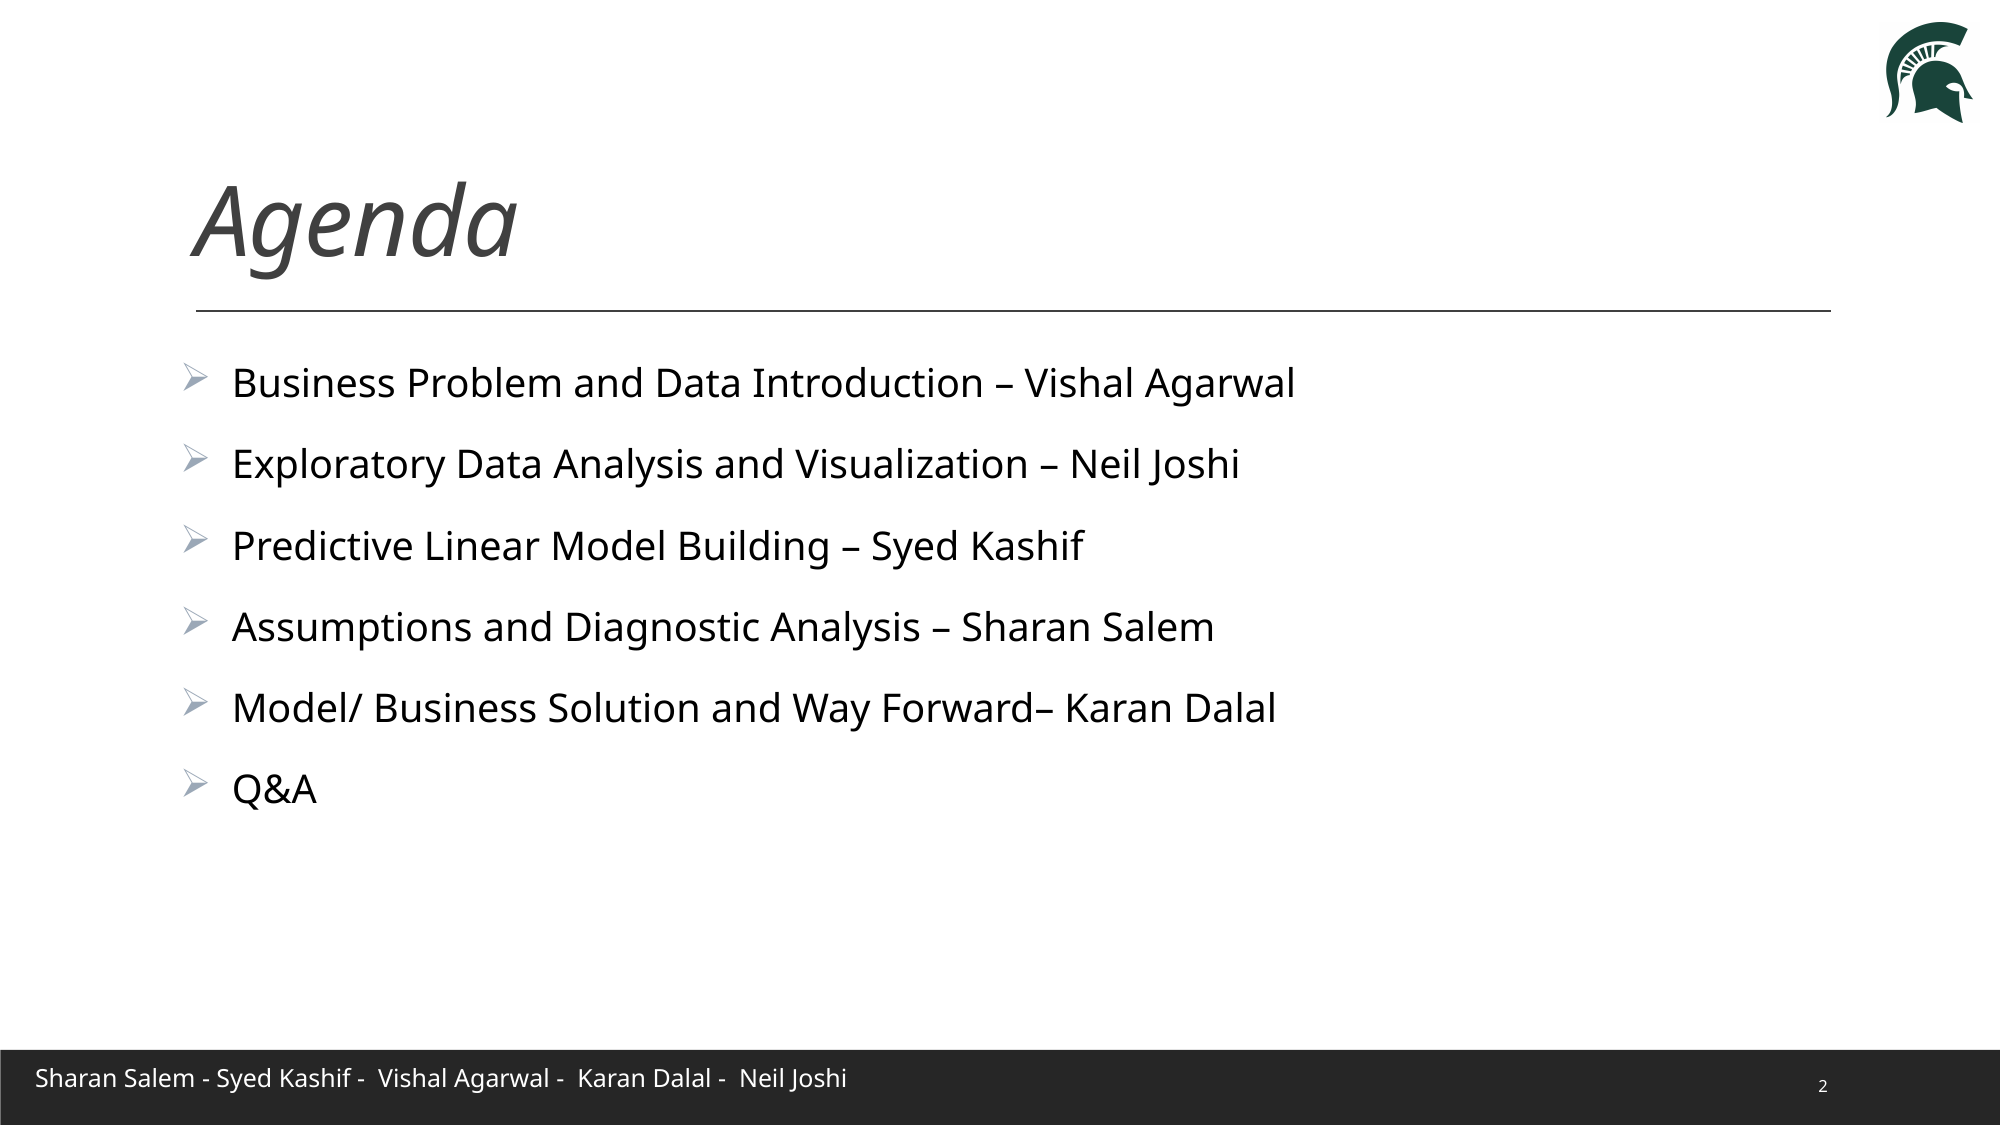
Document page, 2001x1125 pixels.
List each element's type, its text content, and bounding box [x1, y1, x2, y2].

picture [1879, 22, 1981, 124]
slide_number 2 [1803, 1057, 1932, 1118]
list Business Problem and Data Introduction – Vishal Agarwal Exploratory Data Analysis and Visualization – Neil Joshi Predictive Linear Model Building – Syed Kashif Assumptions and Diagnostic Analysis – Sharan Salem Model/ Business Solution and Way Forward– Karan Dalal Q&A [180, 345, 1830, 963]
title Agenda [180, 47, 1830, 285]
text_box Sharan Salem - Syed Kashif - Vishal Agarwal - Karan Dalal - Neil Joshi [20, 1055, 967, 1100]
